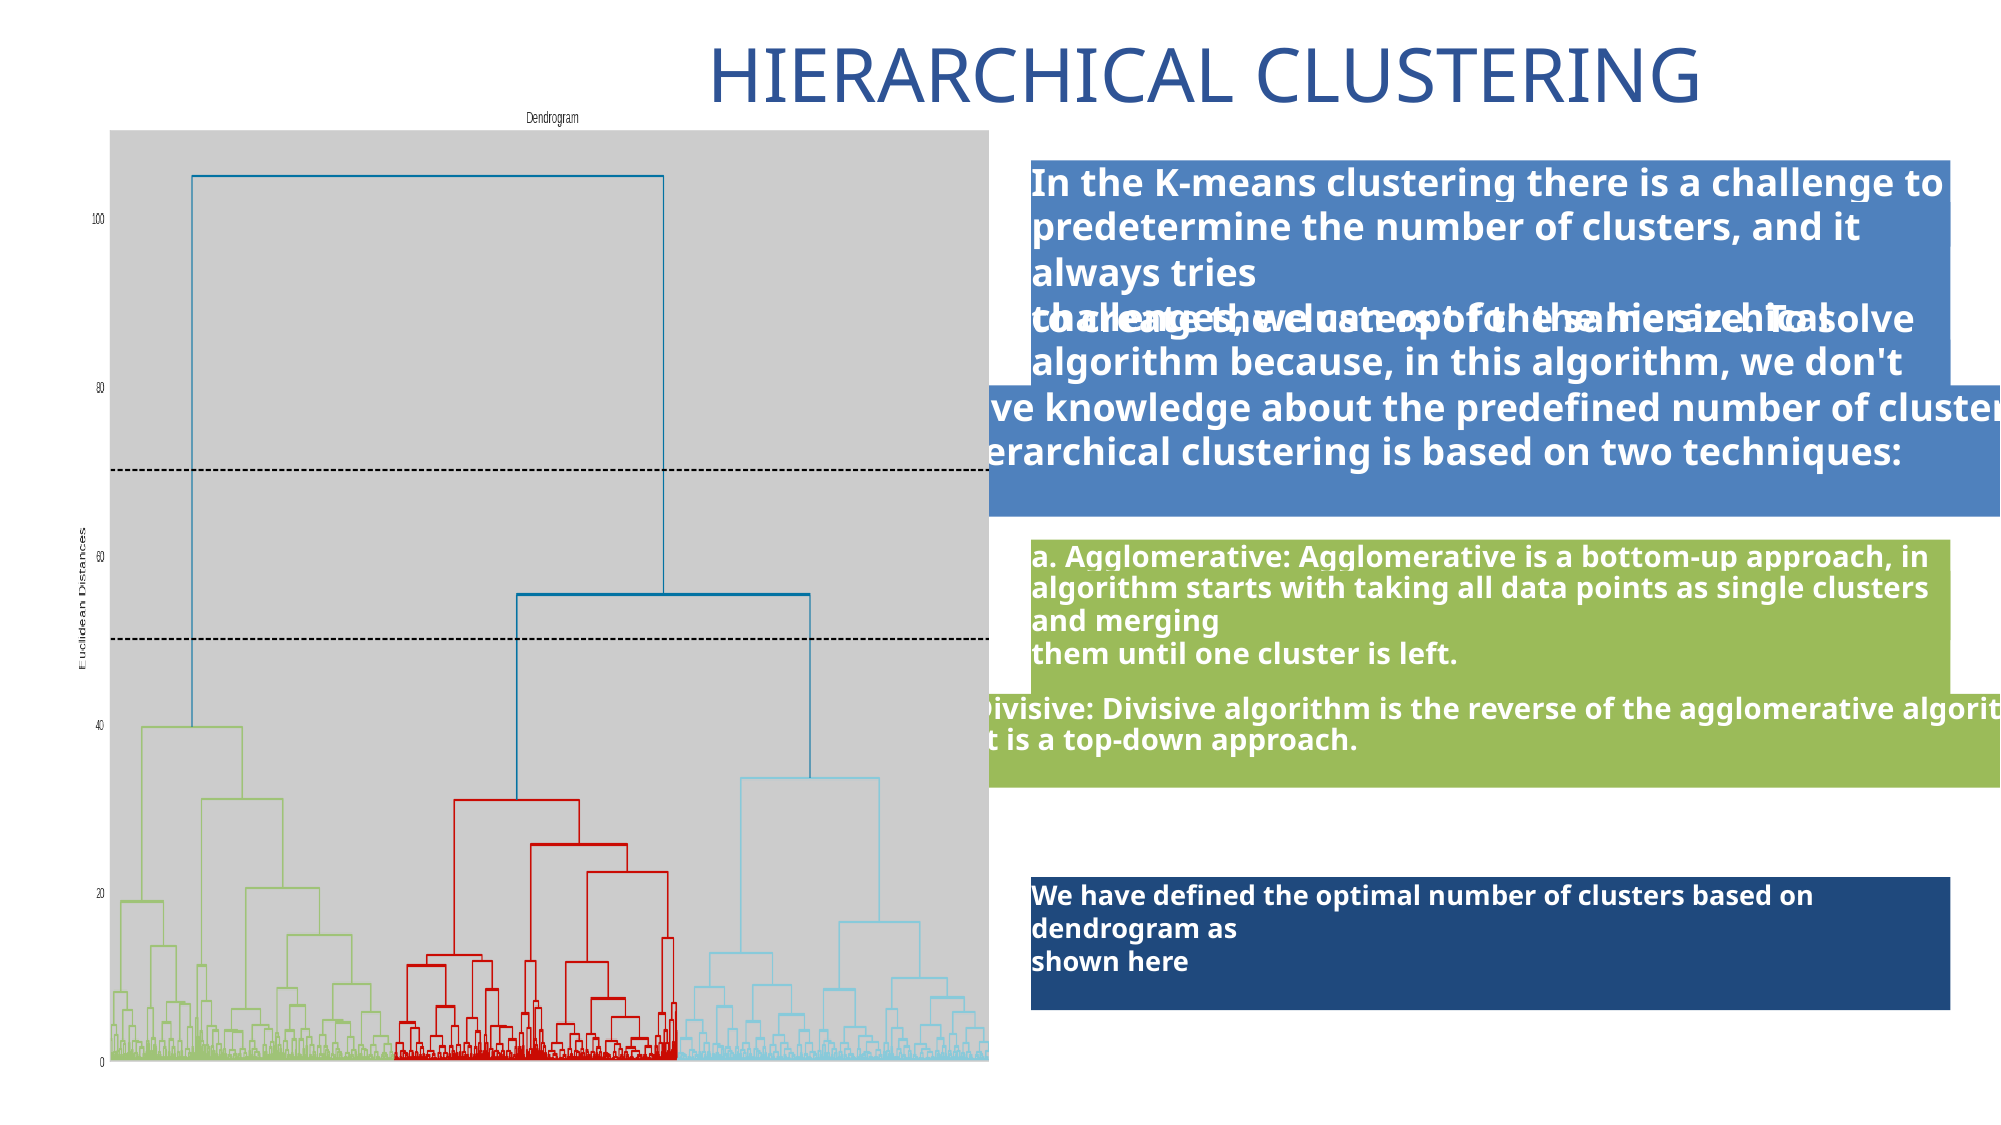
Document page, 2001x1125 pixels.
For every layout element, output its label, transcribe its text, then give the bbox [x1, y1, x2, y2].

text_box algorithm because, in this algorithm, we don't need to [1031, 339, 1951, 385]
text_box b. Divisive: Divisive algorithm is the reverse of the agglomerative algorithm as it is a top-down approach. [994, 693, 2000, 788]
text_box have knowledge about the predefined number of clusters. Hierarchical clustering is based on two techniques: [994, 385, 2000, 517]
text_box predetermine the number of clusters, and it always tries to create the clusters of the same size. To solve these two [1031, 202, 1951, 295]
picture [69, 101, 990, 1071]
text_box a. Agglomerative: Agglomerative is a bottom-up approach, in which the [1031, 539, 1951, 570]
text_box challenges, we can opt for the hierarchical clustering [1031, 295, 1951, 339]
text_box In the K-means clustering there is a challenge to [1031, 160, 1951, 202]
text_box algorithm starts with taking all data points as single clusters and merging them until one cluster is left. [1031, 570, 1951, 693]
text_box We have defined the optimal number of clusters based on dendrogram as shown here [1031, 877, 1951, 1011]
text_box HIERARCHICAL CLUSTERING [707, 31, 1705, 204]
